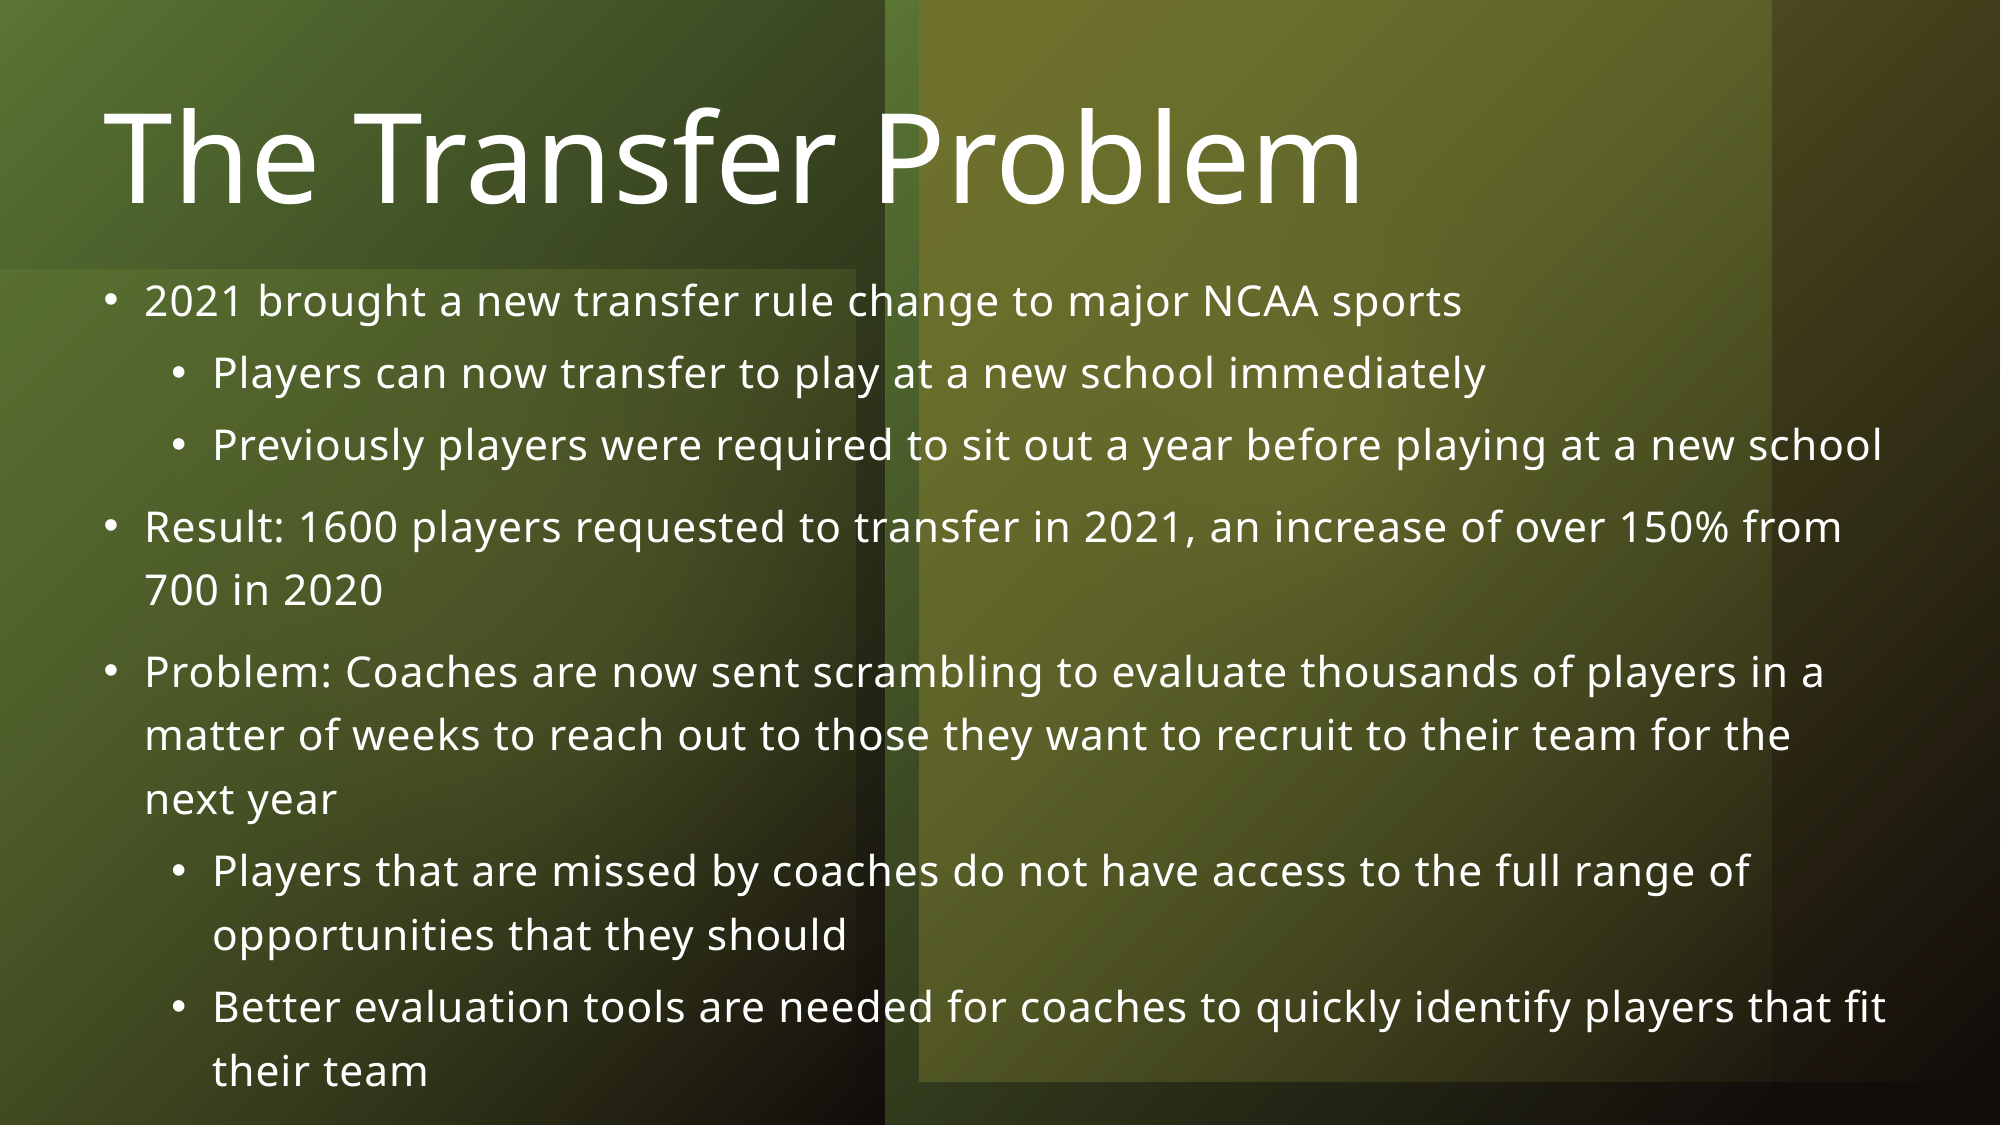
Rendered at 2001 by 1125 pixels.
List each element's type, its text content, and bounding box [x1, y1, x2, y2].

list 2021 brought a new transfer rule change to major NCAA sports Players can now transfer to play at a new school immediately Previously players were required to sit out a year before playing at a new school Result: 1600 players requested to transfer in 2021, an increase of over 150% from 700 in 2020 Problem: Coaches are now sent scrambling to evaluate thousands of players in a matter of weeks to reach out to those they want to recruit to their team for the next year Players that are missed by coaches do not have access to the full range of opportunities that they should Better evaluation tools are needed for coaches to quickly identify players that fit their team [88, 253, 1910, 1125]
title The Transfer Problem [88, 88, 1910, 247]
